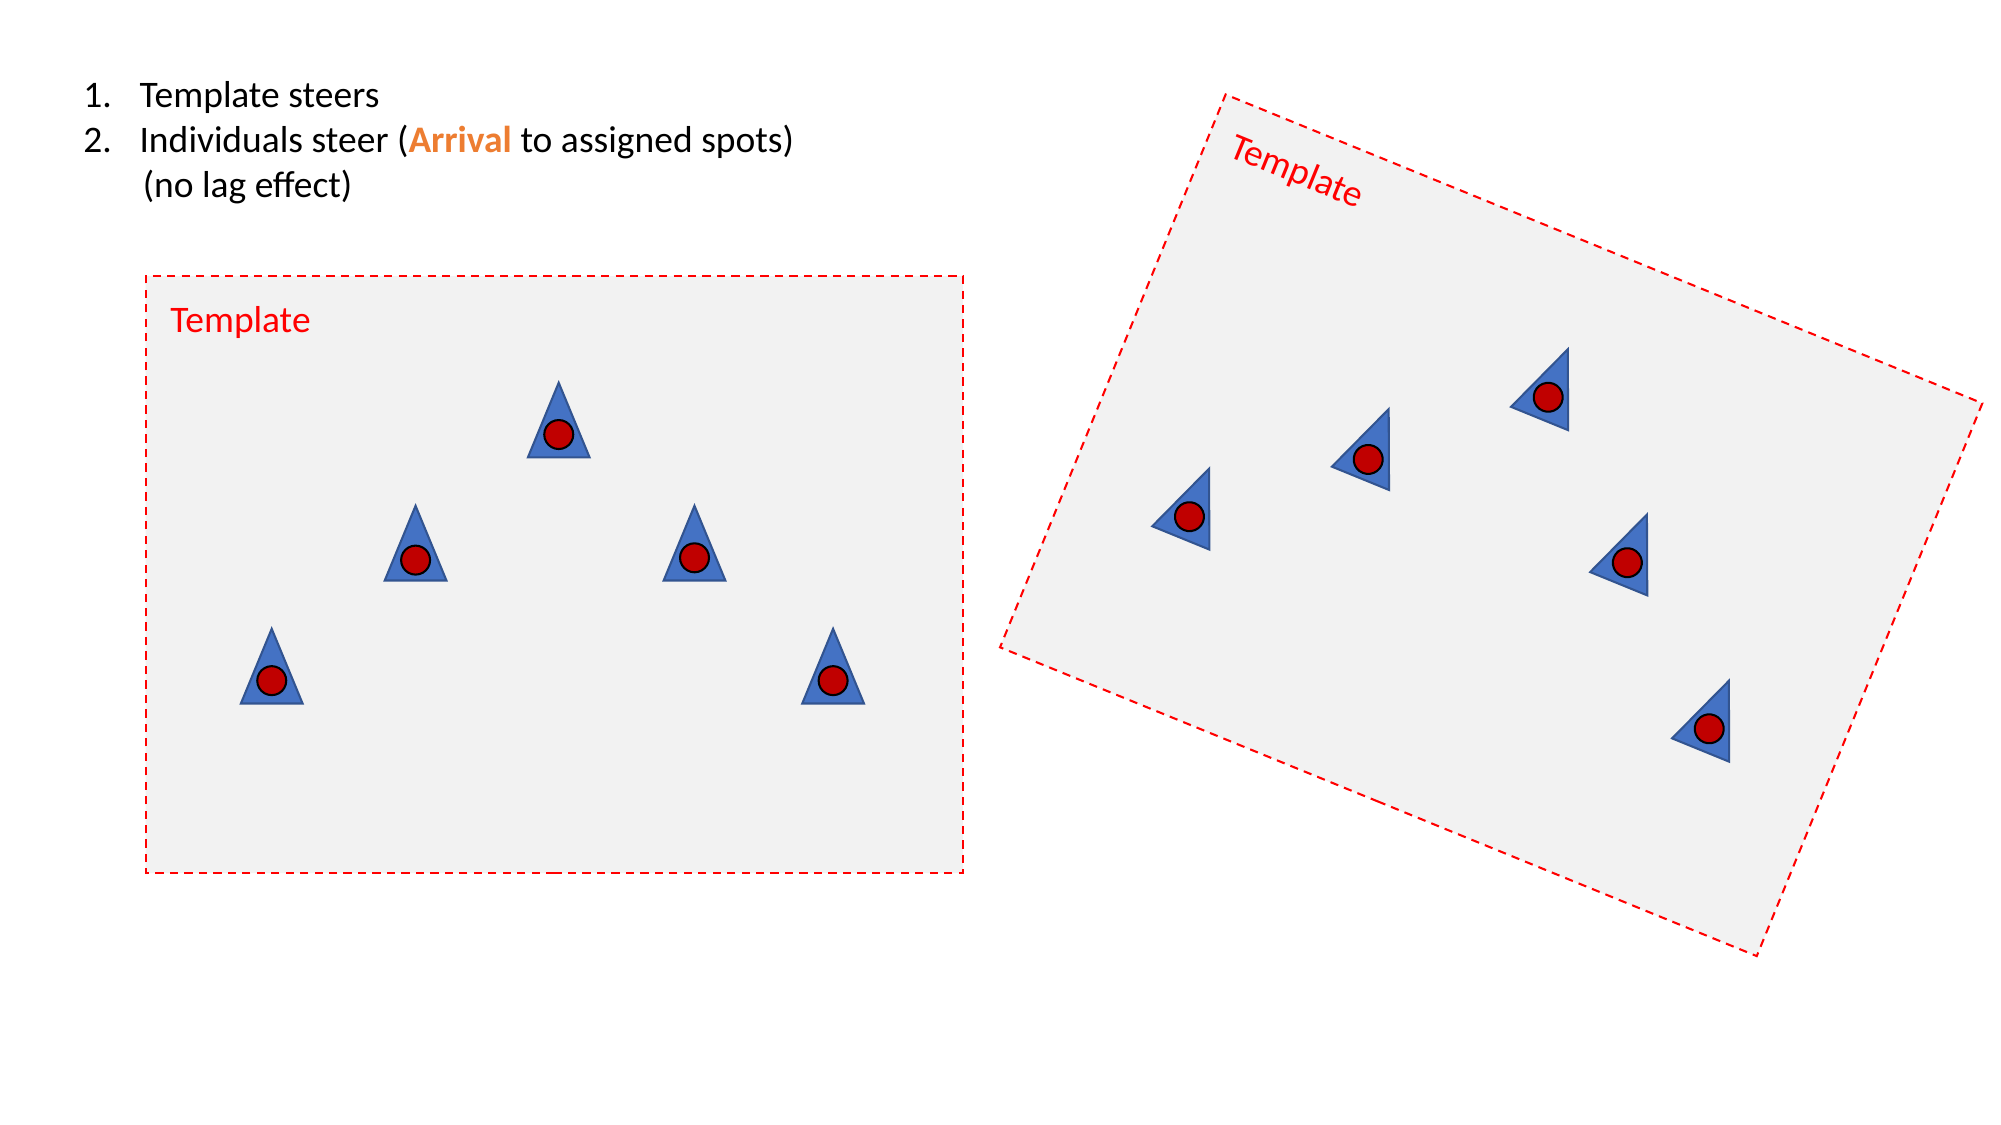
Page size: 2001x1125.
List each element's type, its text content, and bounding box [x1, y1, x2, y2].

text_box [678, 542, 711, 574]
text_box [256, 665, 288, 697]
text_box Template [155, 287, 326, 348]
text_box [400, 544, 432, 576]
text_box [1082, 226, 1900, 824]
text_box [239, 626, 305, 705]
text_box [543, 419, 575, 451]
text_box [383, 503, 449, 582]
text_box Template steers Individuals steer (Arrival to assigned spots) (no lag effect) [68, 62, 810, 213]
text_box [526, 380, 592, 459]
text_box [800, 626, 866, 705]
text_box [662, 503, 727, 582]
text_box [817, 665, 849, 697]
text_box [145, 275, 964, 874]
